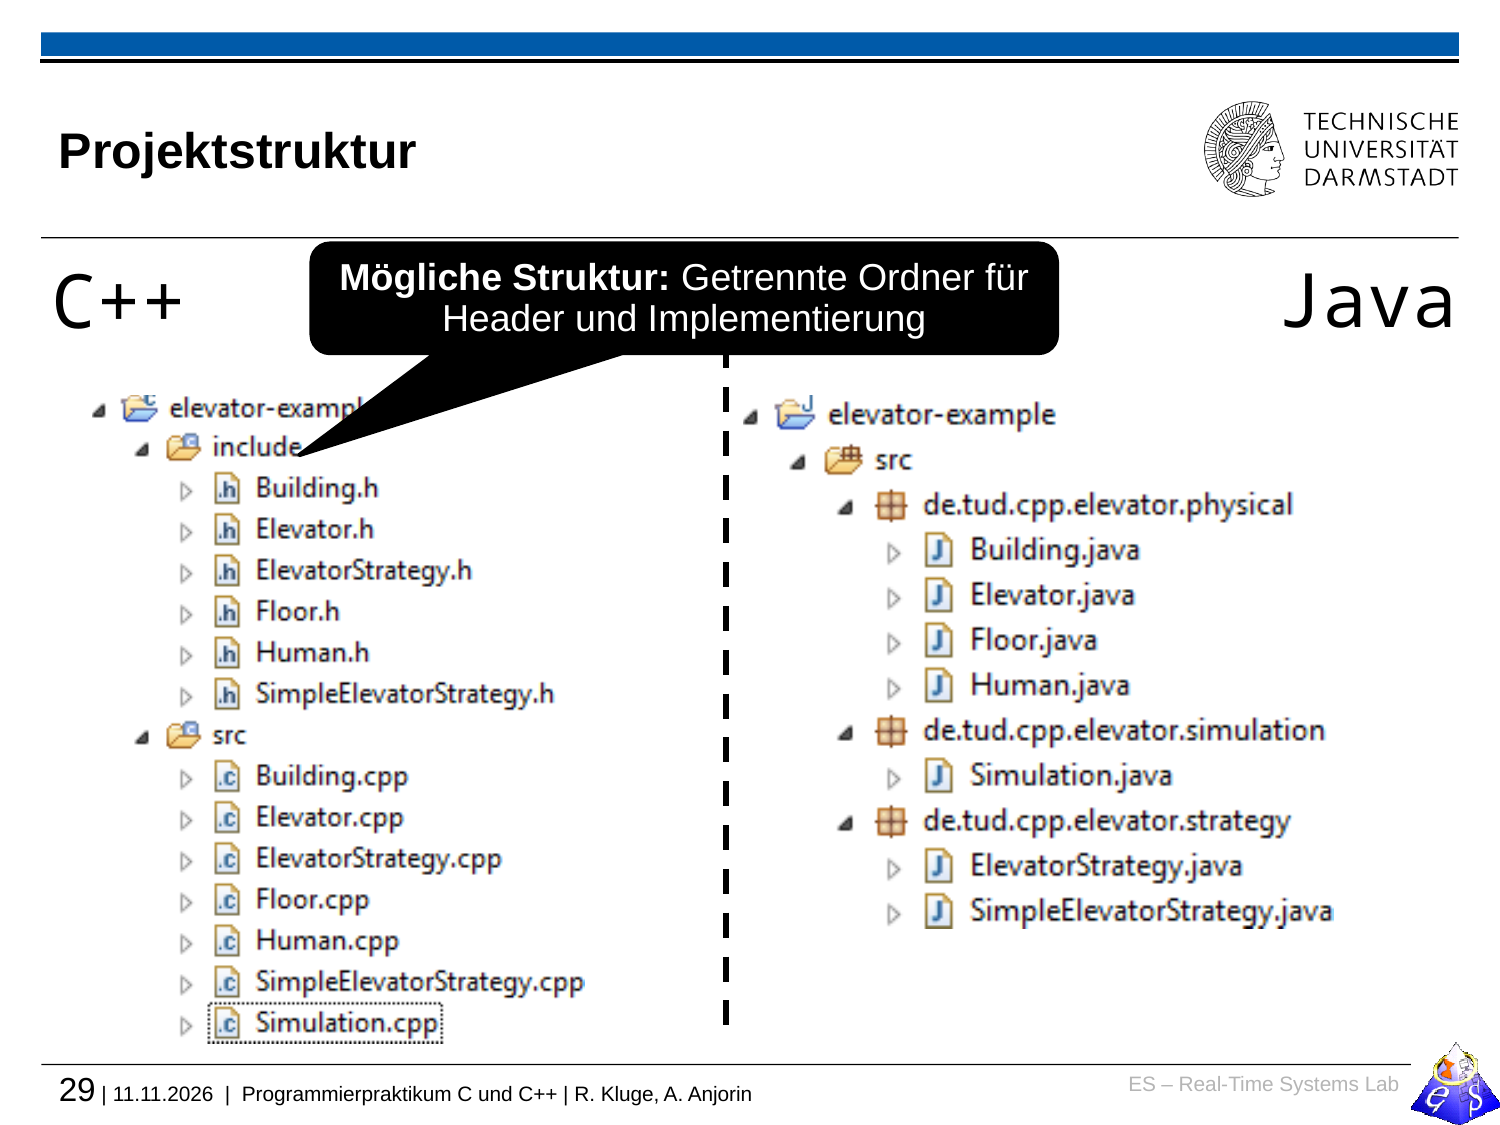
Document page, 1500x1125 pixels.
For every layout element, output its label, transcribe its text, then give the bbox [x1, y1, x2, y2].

picture [1187, 84, 1483, 214]
text_box Mögliche Struktur: Getrennte Ordner für Header und Implementierung [309, 241, 1060, 393]
text_box C++ [36, 254, 201, 353]
picture [742, 394, 1335, 929]
title Projektstruktur [58, 80, 1187, 218]
picture [91, 395, 585, 1044]
picture [1411, 1041, 1500, 1125]
text_box Java [1263, 253, 1473, 353]
